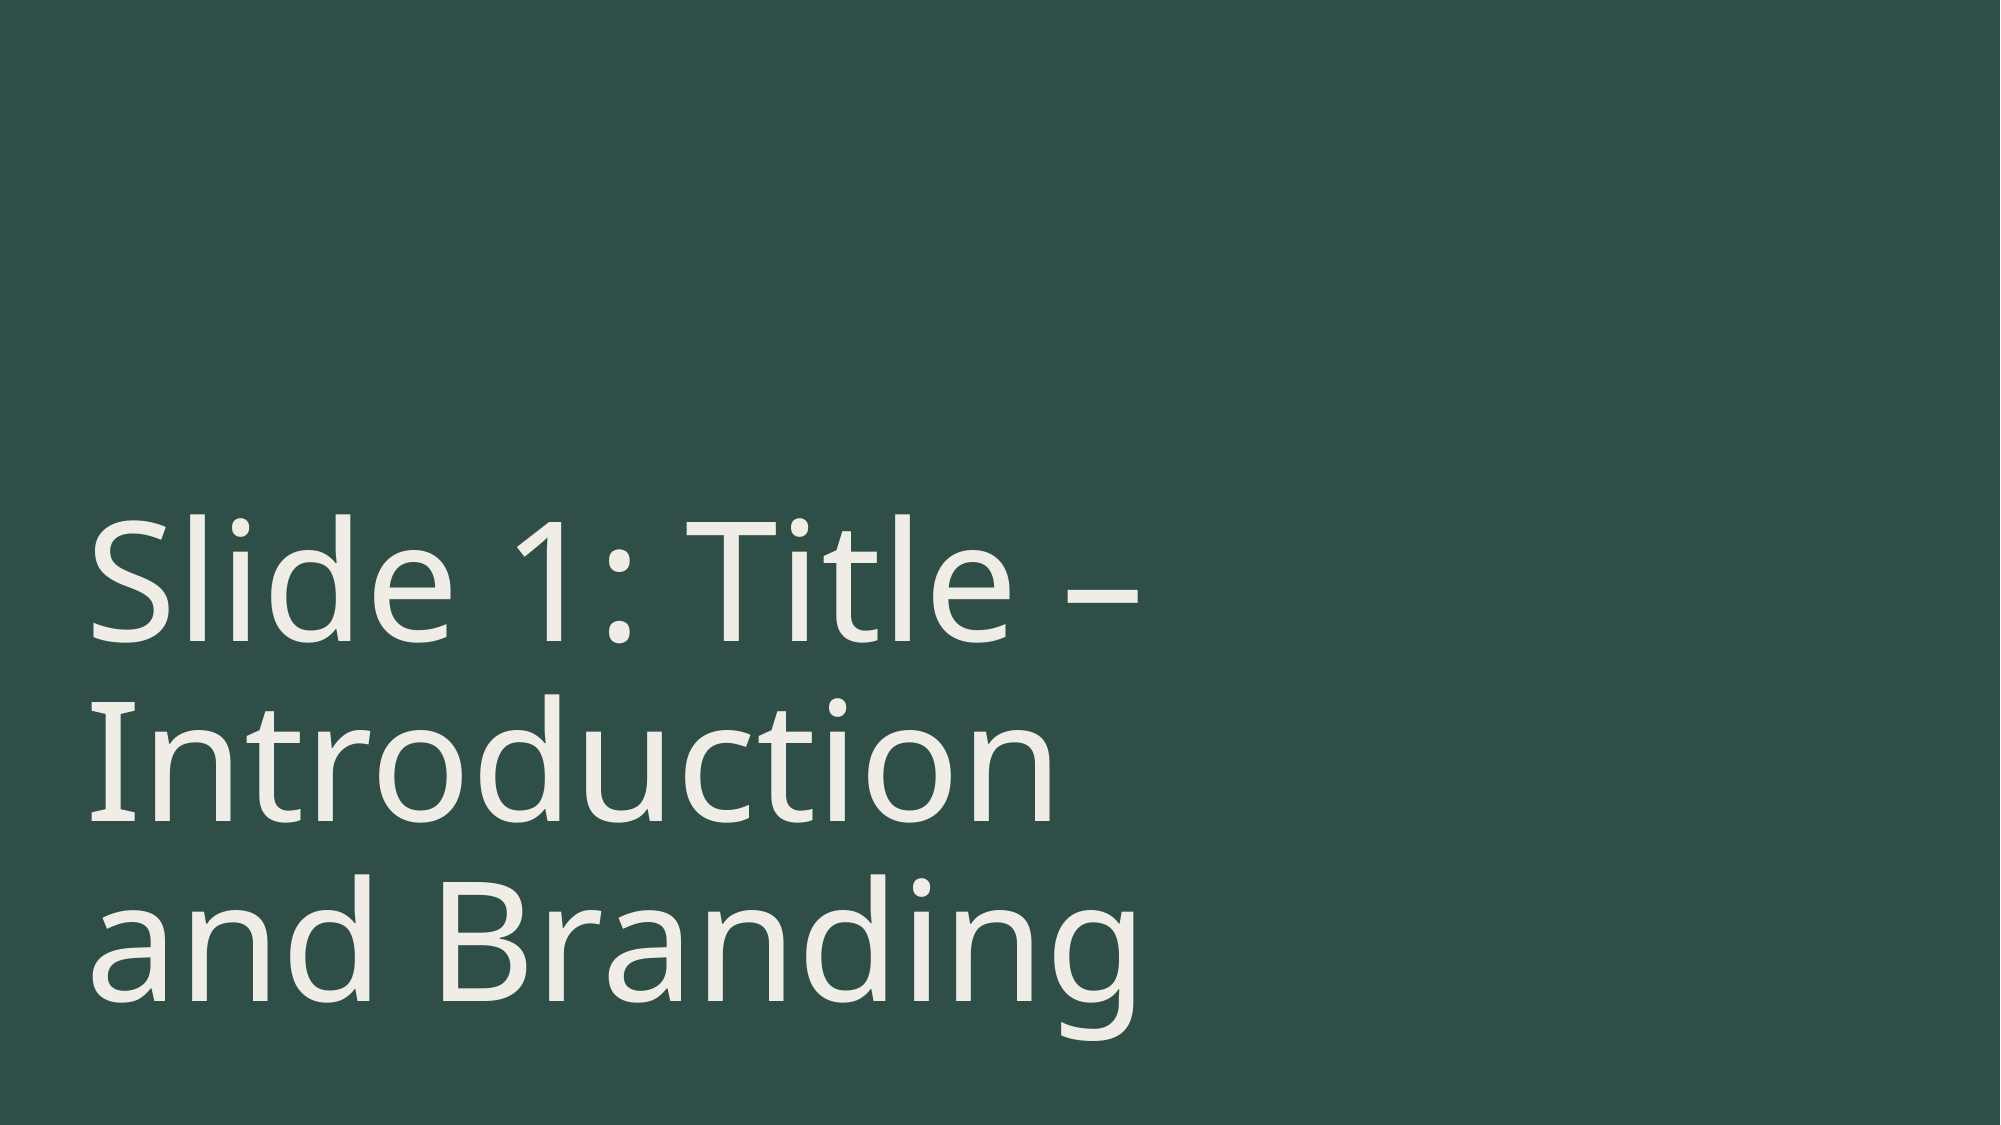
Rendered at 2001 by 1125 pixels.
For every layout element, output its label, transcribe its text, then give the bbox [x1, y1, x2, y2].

title Slide 1: Title – Introduction and Branding [70, 296, 1346, 1046]
